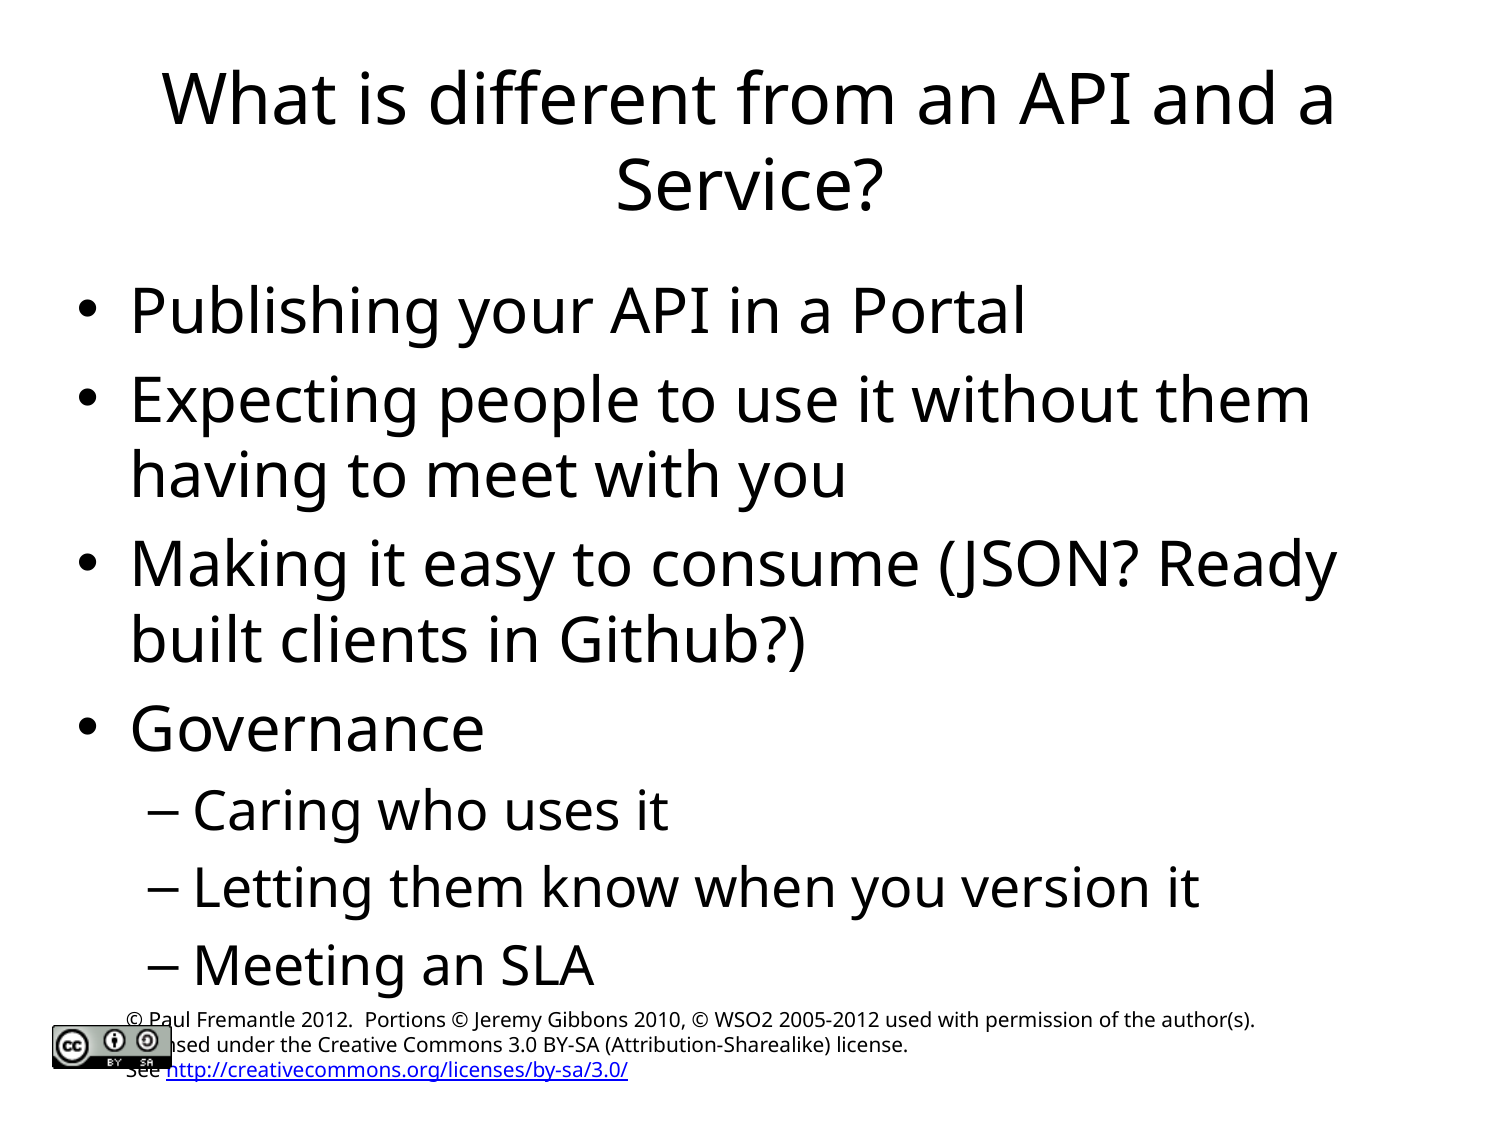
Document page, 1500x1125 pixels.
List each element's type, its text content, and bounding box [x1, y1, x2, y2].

title What is different from an API and a Service? [75, 45, 1425, 233]
picture [52, 1025, 172, 1069]
list Publishing your API in a Portal Expecting people to use it without them having to meet with you Making it easy to consume (JSON? Ready built clients in Github?) Governance Caring who uses it Letting them know when you version it Meeting an SLA [61, 262, 1412, 1005]
